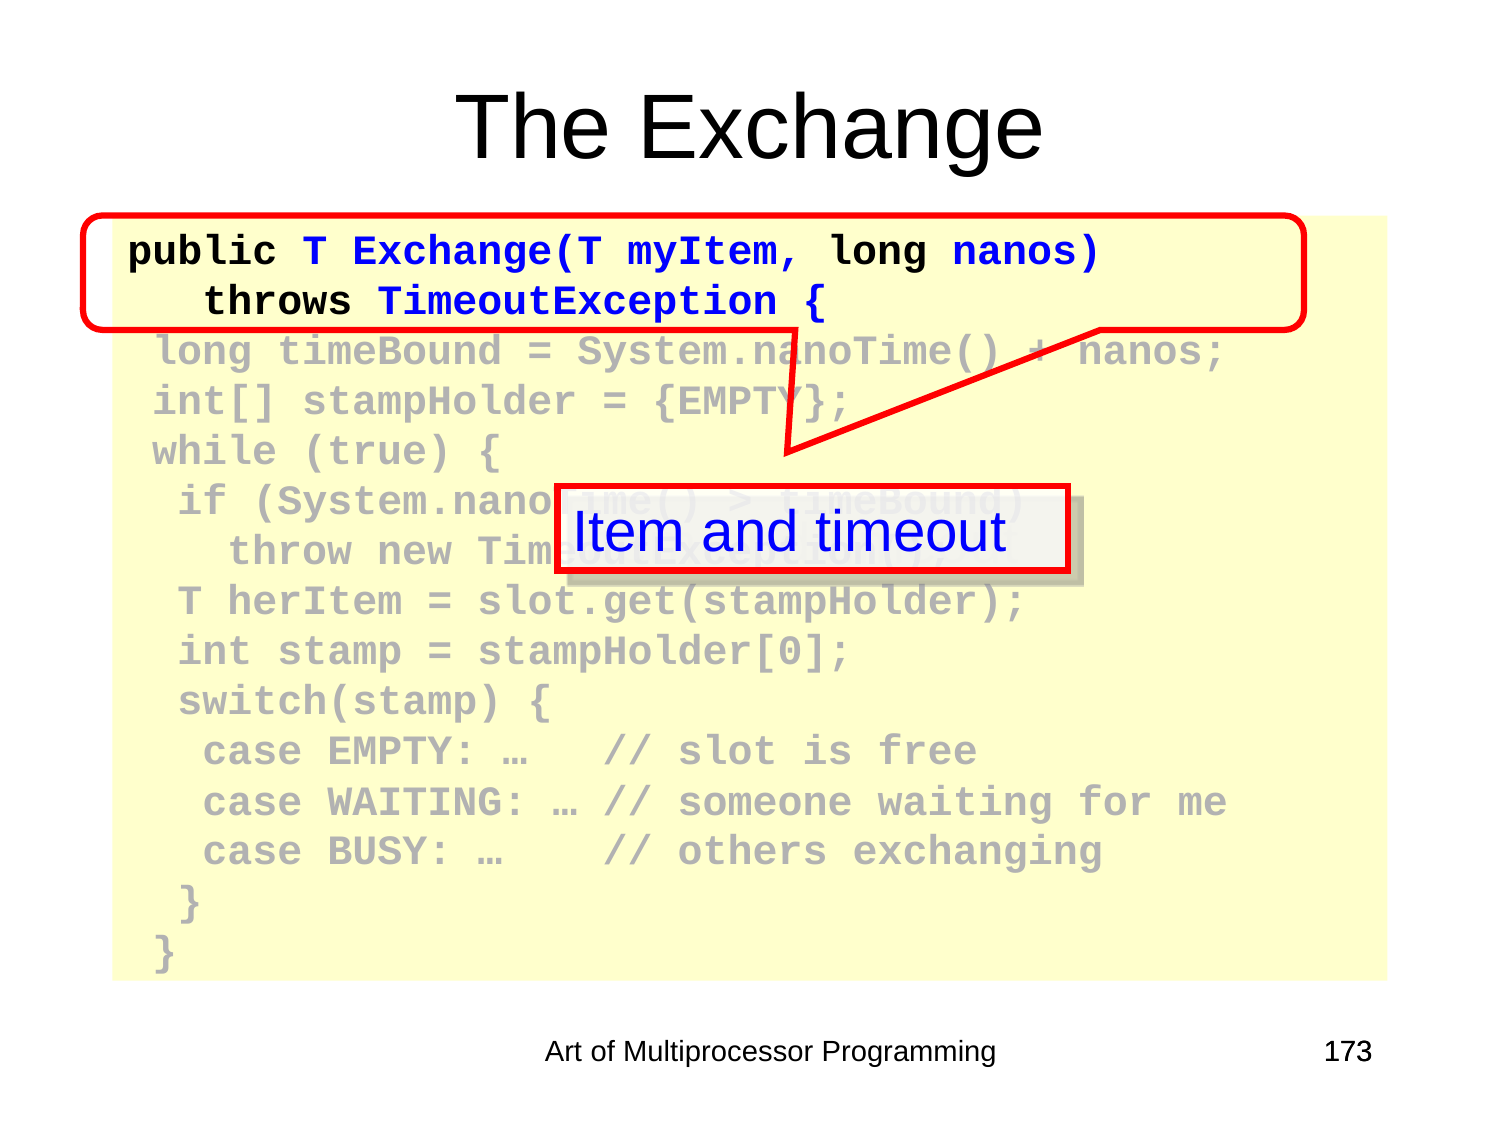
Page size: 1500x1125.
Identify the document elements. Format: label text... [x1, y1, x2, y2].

title The Exchange [112, 27, 1388, 216]
text_box public T Exchange(T myItem, long nanos) throws TimeoutException { long timeBound = System.nanoTime() + nanos; int[] stampHolder = {EMPTY}; while (true) { if (System.nanoTime() > timeBound) throw new TimeoutException(); T herItem = slot.get(stampHolder); int stamp = stampHolder[0]; switch(stamp) { case EMPTY: … // slot is free case WAITING: … // someone waiting for me case BUSY: … // others exchanging } } [112, 216, 1388, 981]
text_box [83, 215, 1304, 453]
text_box 173 [1074, 1024, 1388, 1100]
footer Art of Multiprocessor Programming [512, 1024, 1030, 1101]
text_box Item and timeout [557, 485, 1068, 571]
